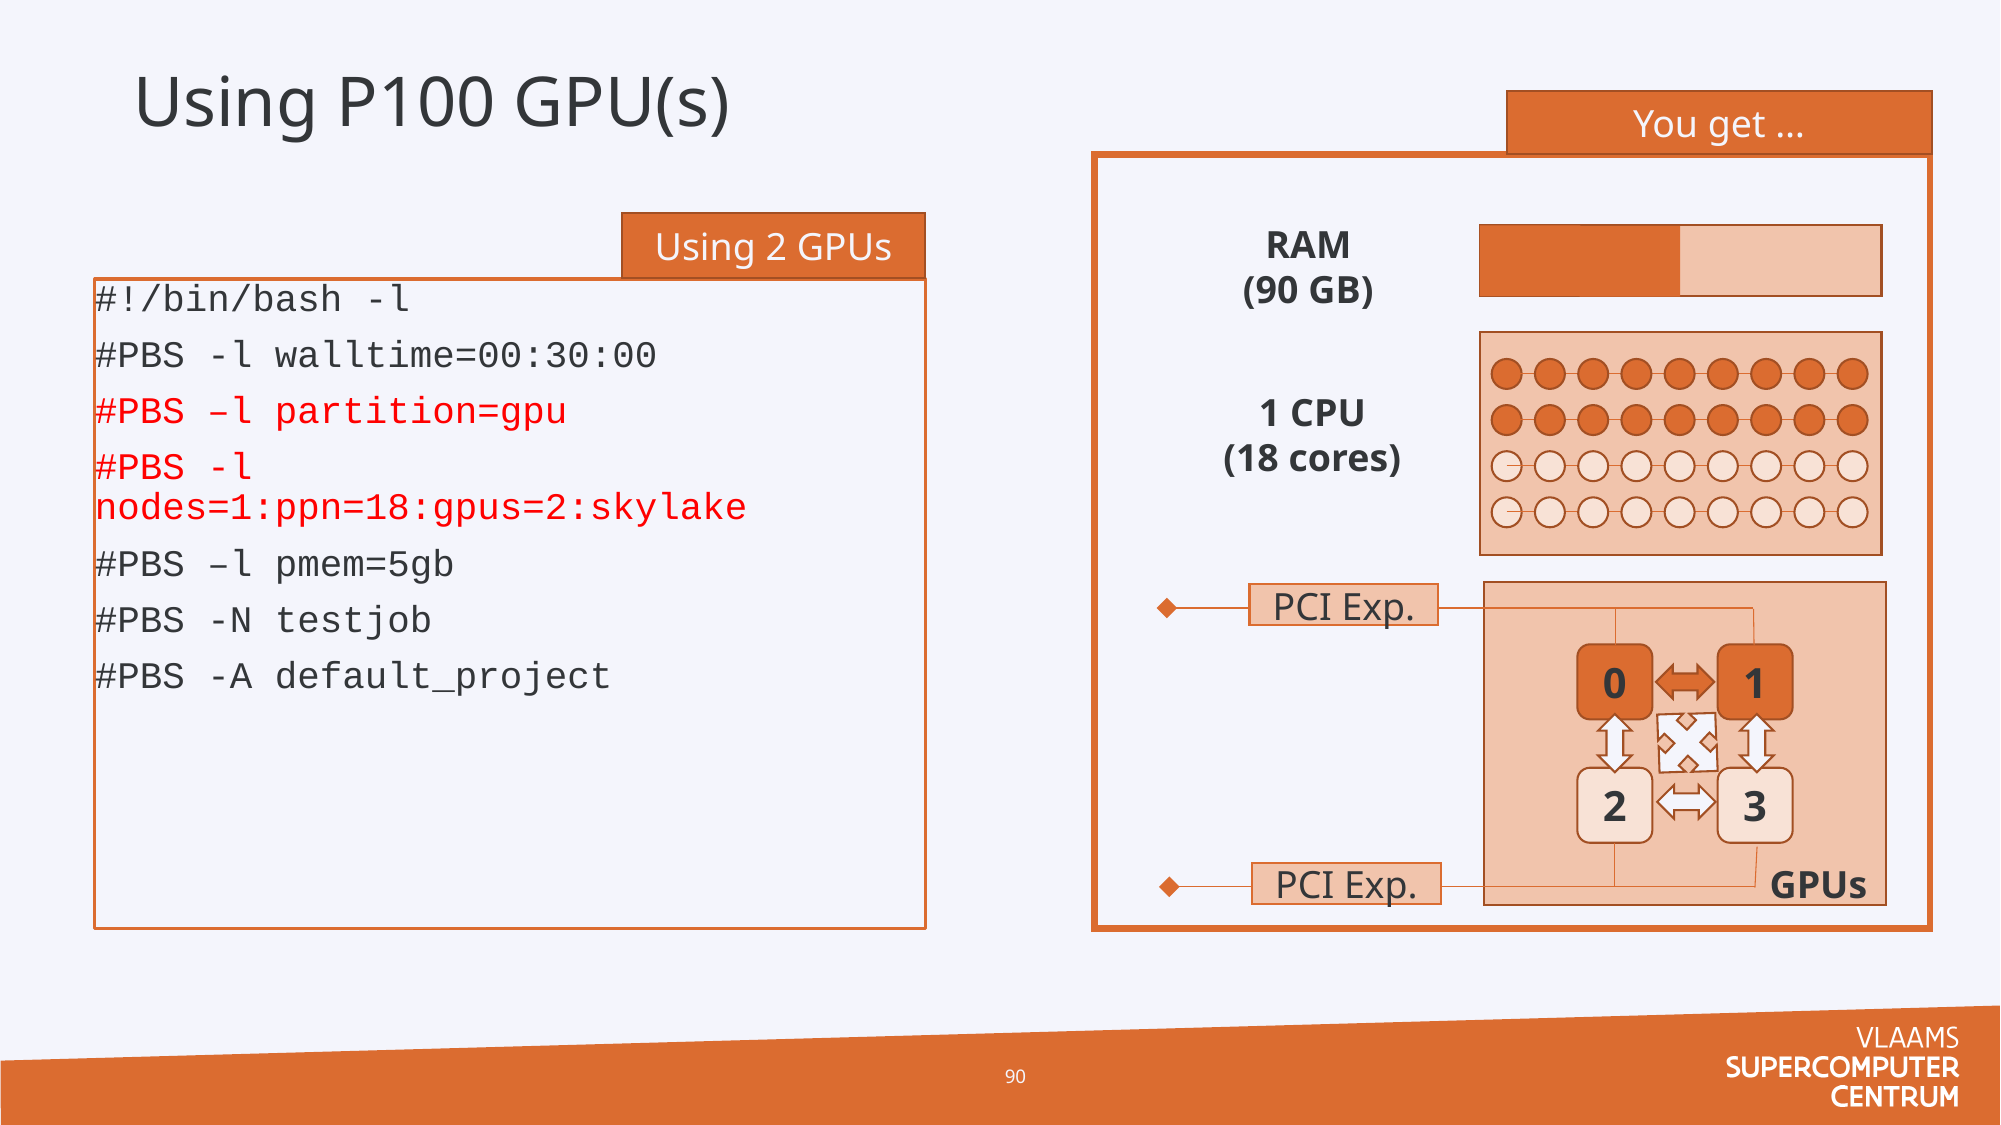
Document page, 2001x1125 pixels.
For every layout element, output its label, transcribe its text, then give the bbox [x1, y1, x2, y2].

slide_number 90 [958, 1047, 1042, 1108]
picture [1725, 1021, 1960, 1117]
list #!/bin/bash -l #PBS -l walltime=00:30:00 #PBS –l partition=gpu #PBS -l nodes=1:ppn=18:gpus=2:skylake #PBS –l pmem=5gb #PBS -N testjob #PBS -A default_project [94, 278, 926, 929]
title Using P100 GPU(s) [118, 0, 1941, 213]
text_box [1094, 90, 1932, 929]
text_box Using 2 GPUs [621, 212, 926, 279]
